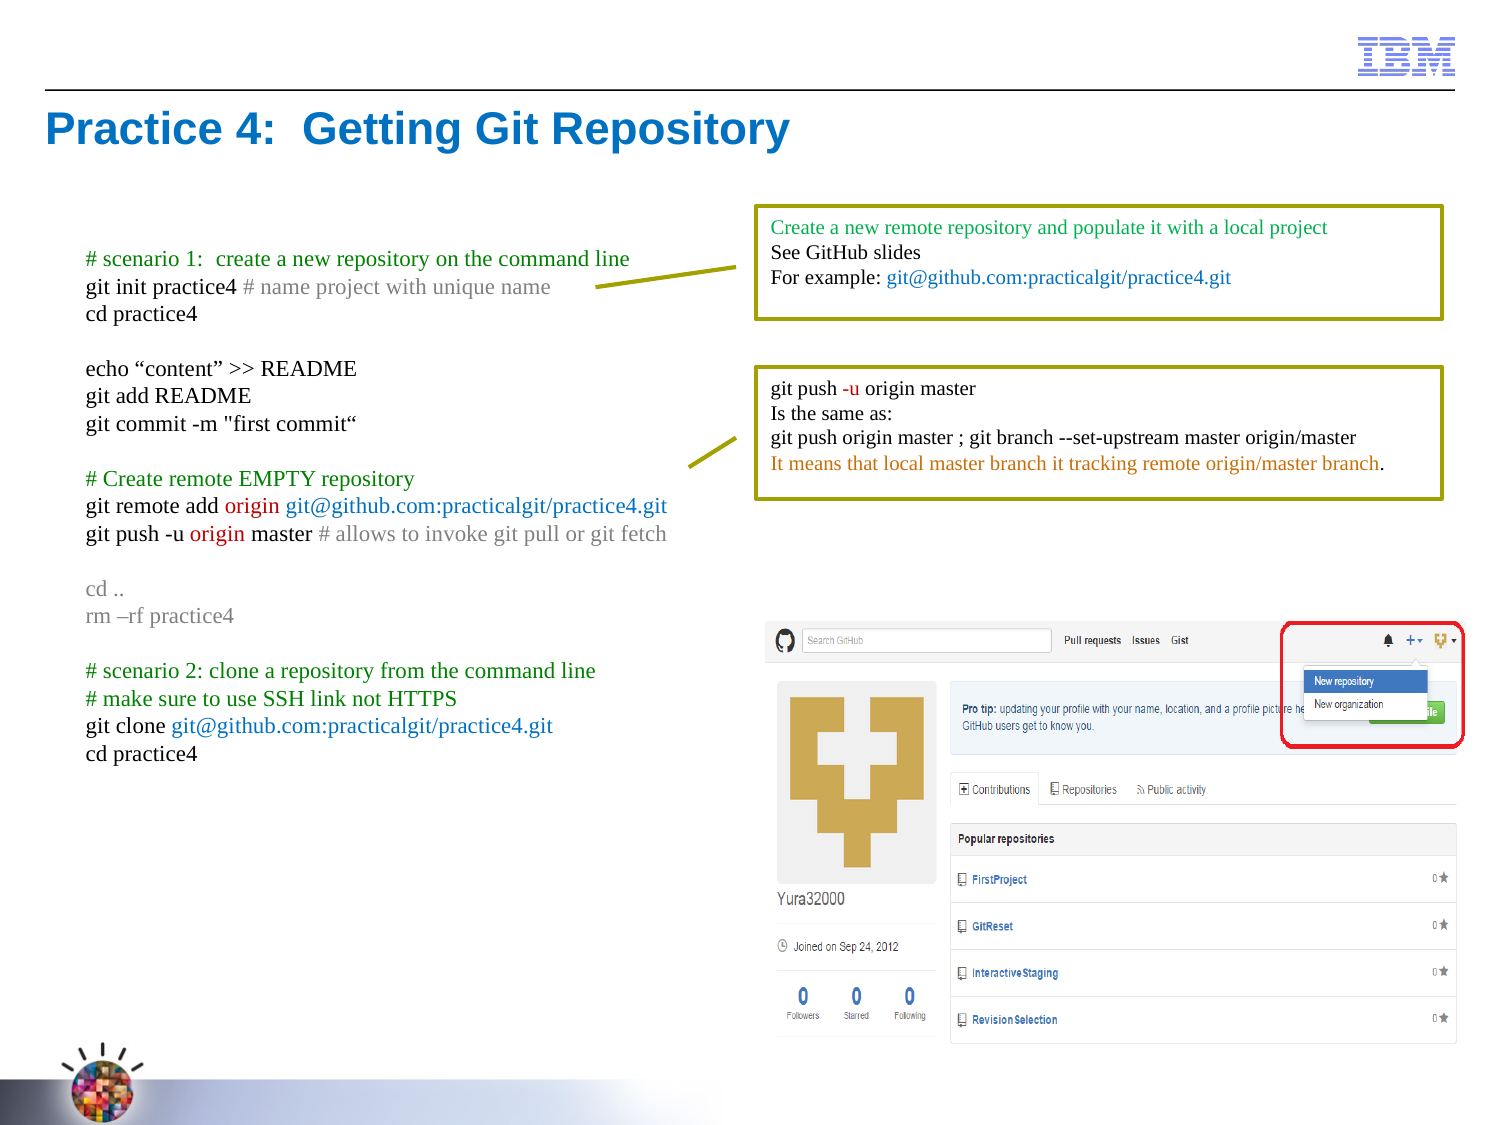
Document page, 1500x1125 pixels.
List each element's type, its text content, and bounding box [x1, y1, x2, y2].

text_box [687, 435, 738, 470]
text_box Create a new remote repository and populate it with a local project See GitHub slides For example: git@github.com:practicalgit/practice4.git [754, 204, 1444, 321]
picture [1358, 37, 1455, 76]
title Practice 4: Getting Git Repository [29, 97, 1456, 160]
text_box # scenario 1: create a new repository on the command line git init practice4 # name project with unique name cd practice4 echo “content” >> README git add README git commit -m "first commit“ # Create remote EMPTY repository git remote add origin git@github.com:practicalgit/practice4.git git push -u origin master # allows to invoke git pull or git fetch cd .. rm –rf practice4 # scenario 2: clone a repository from the command line # make sure to use SSH link not HTTPS git clone git@github.com:practicalgit/practice4.git cd practice4 [70, 236, 743, 827]
text_box Create a new remote repository and populate it with a local project See GitHub slides For example: git@github.com:practicalgit/practice4.git [595, 264, 737, 290]
text_box git push -u origin master Is the same as: git push origin master ; git branch --set-upstream master origin/master It means that local master branch it tracking remote origin/master branch. [754, 365, 1444, 501]
picture [0, 1041, 724, 1125]
picture [765, 620, 1466, 1059]
